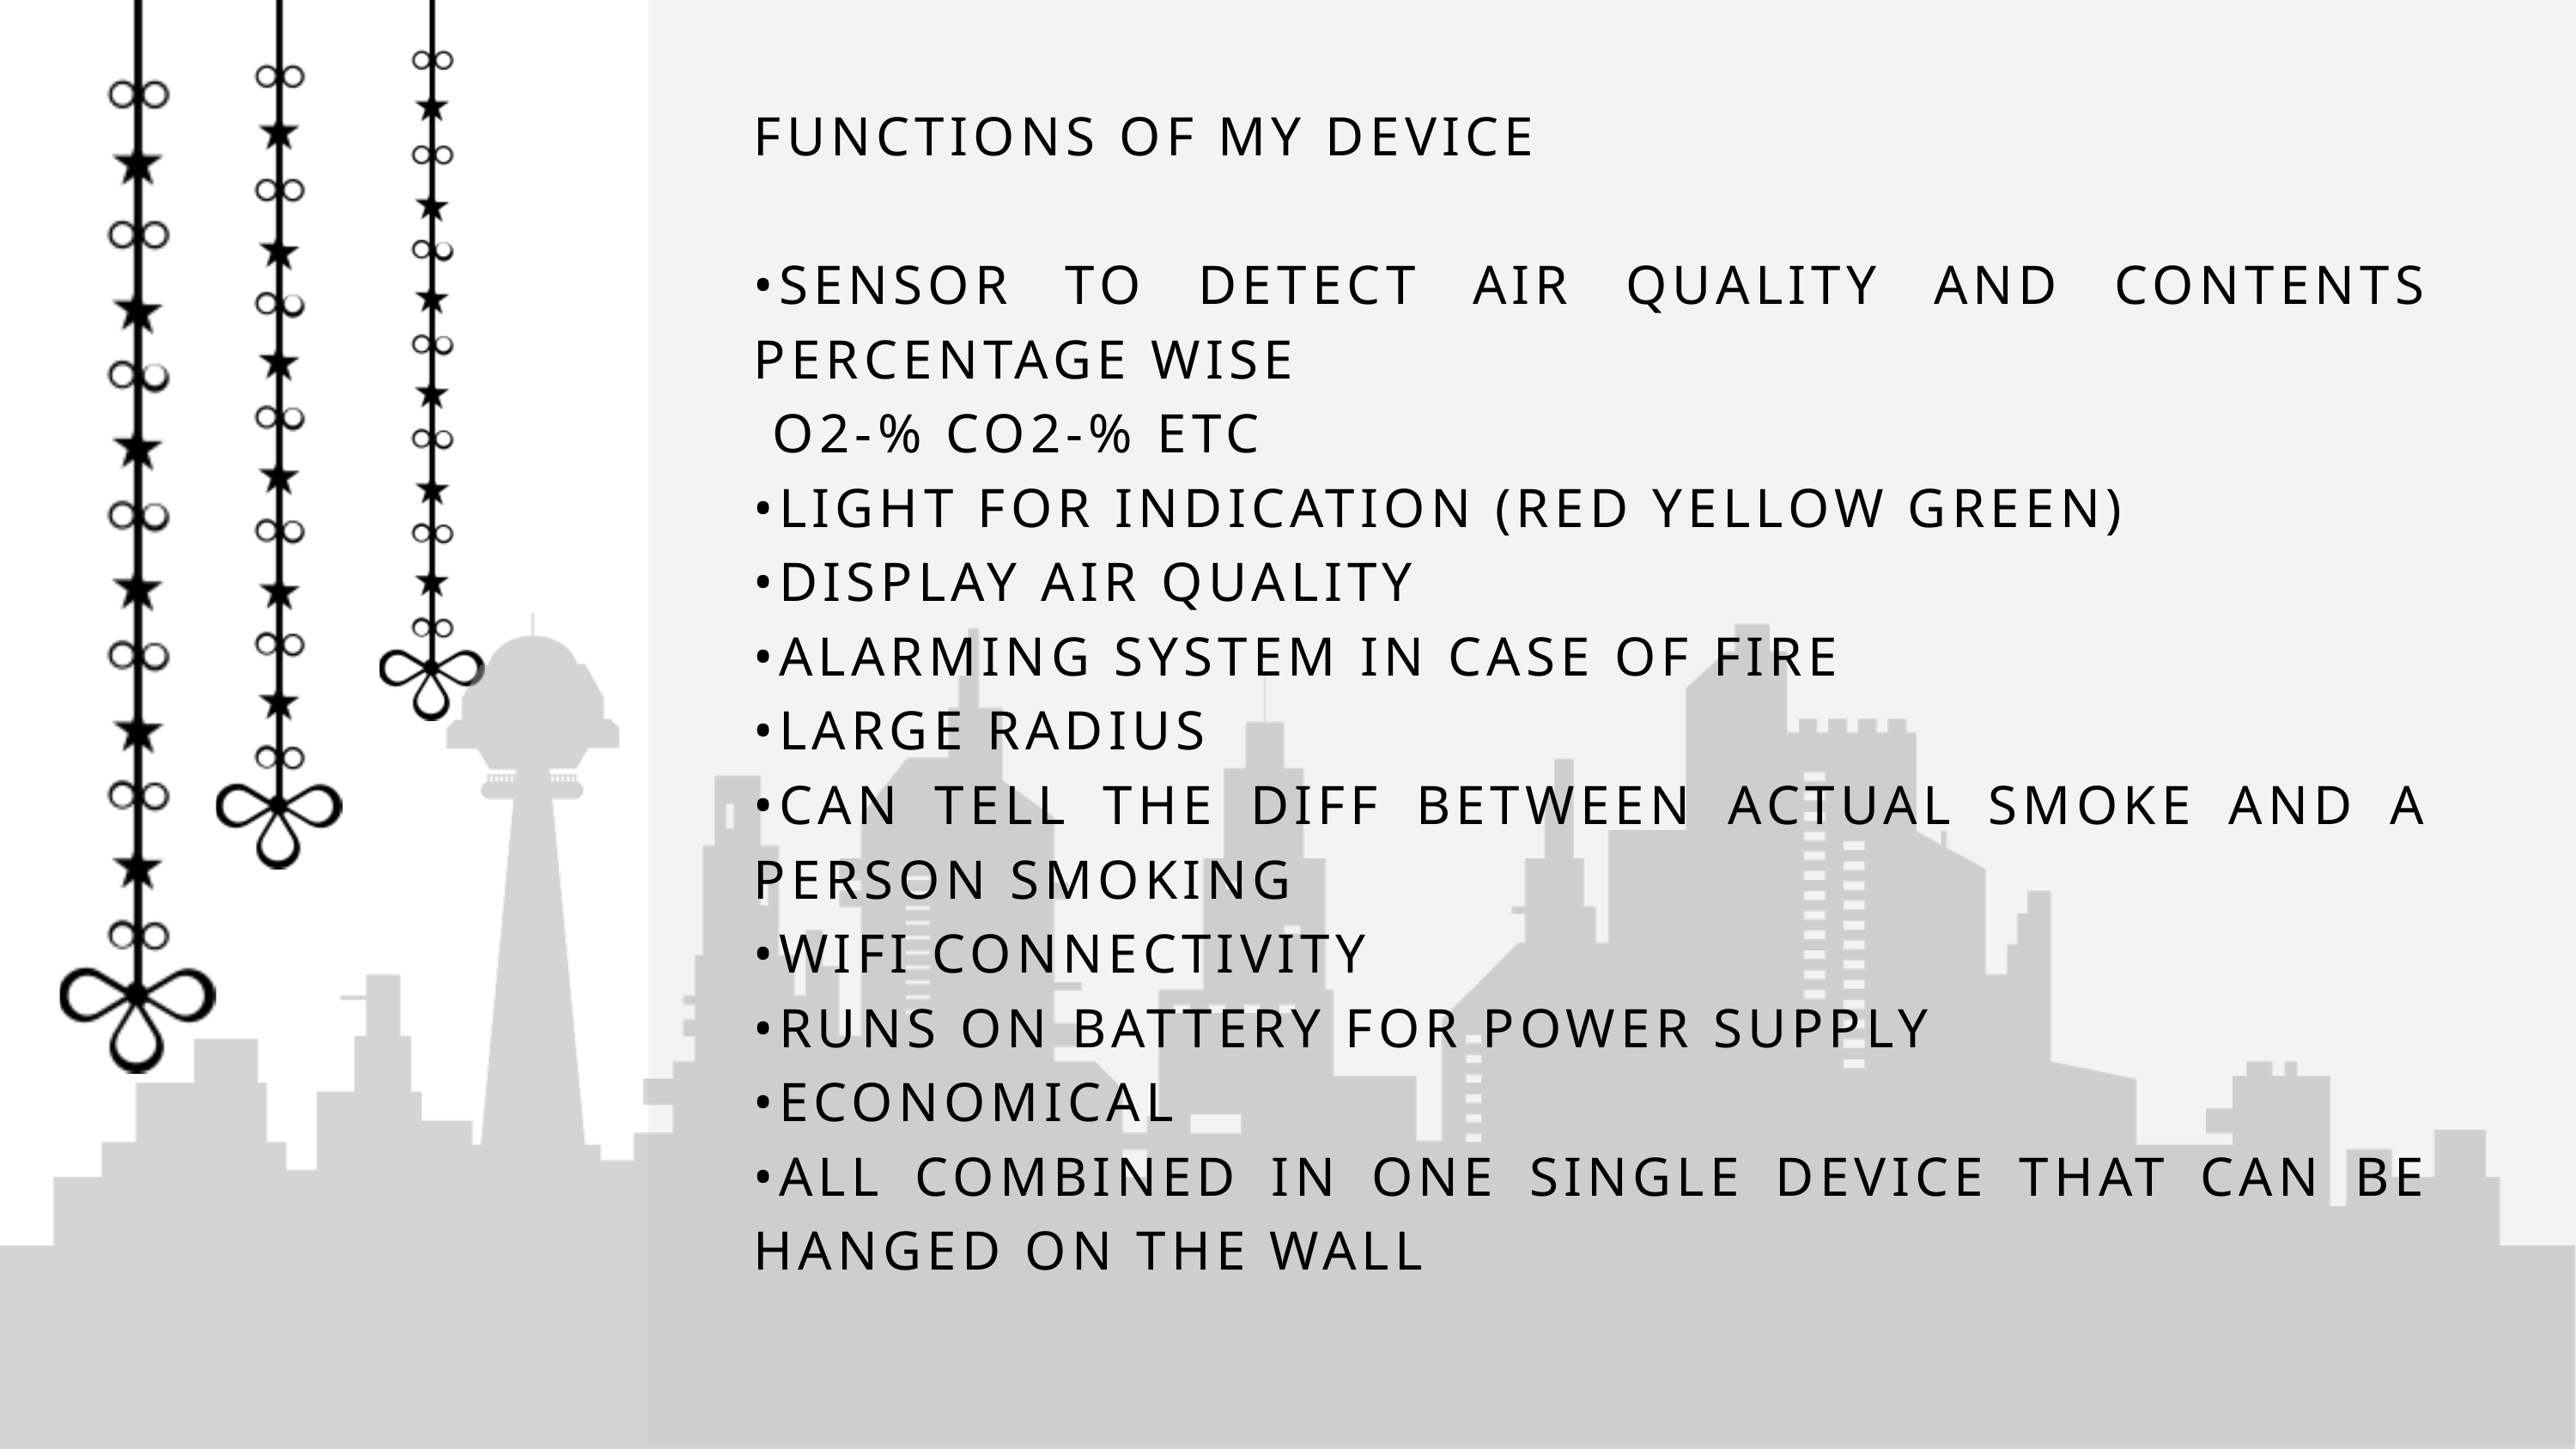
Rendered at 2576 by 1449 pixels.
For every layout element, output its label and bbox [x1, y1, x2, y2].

text_box [216, 0, 343, 613]
text_box [379, 0, 485, 613]
text_box [647, 0, 2576, 1446]
text_box [59, 0, 216, 613]
text_box [0, 613, 645, 1449]
